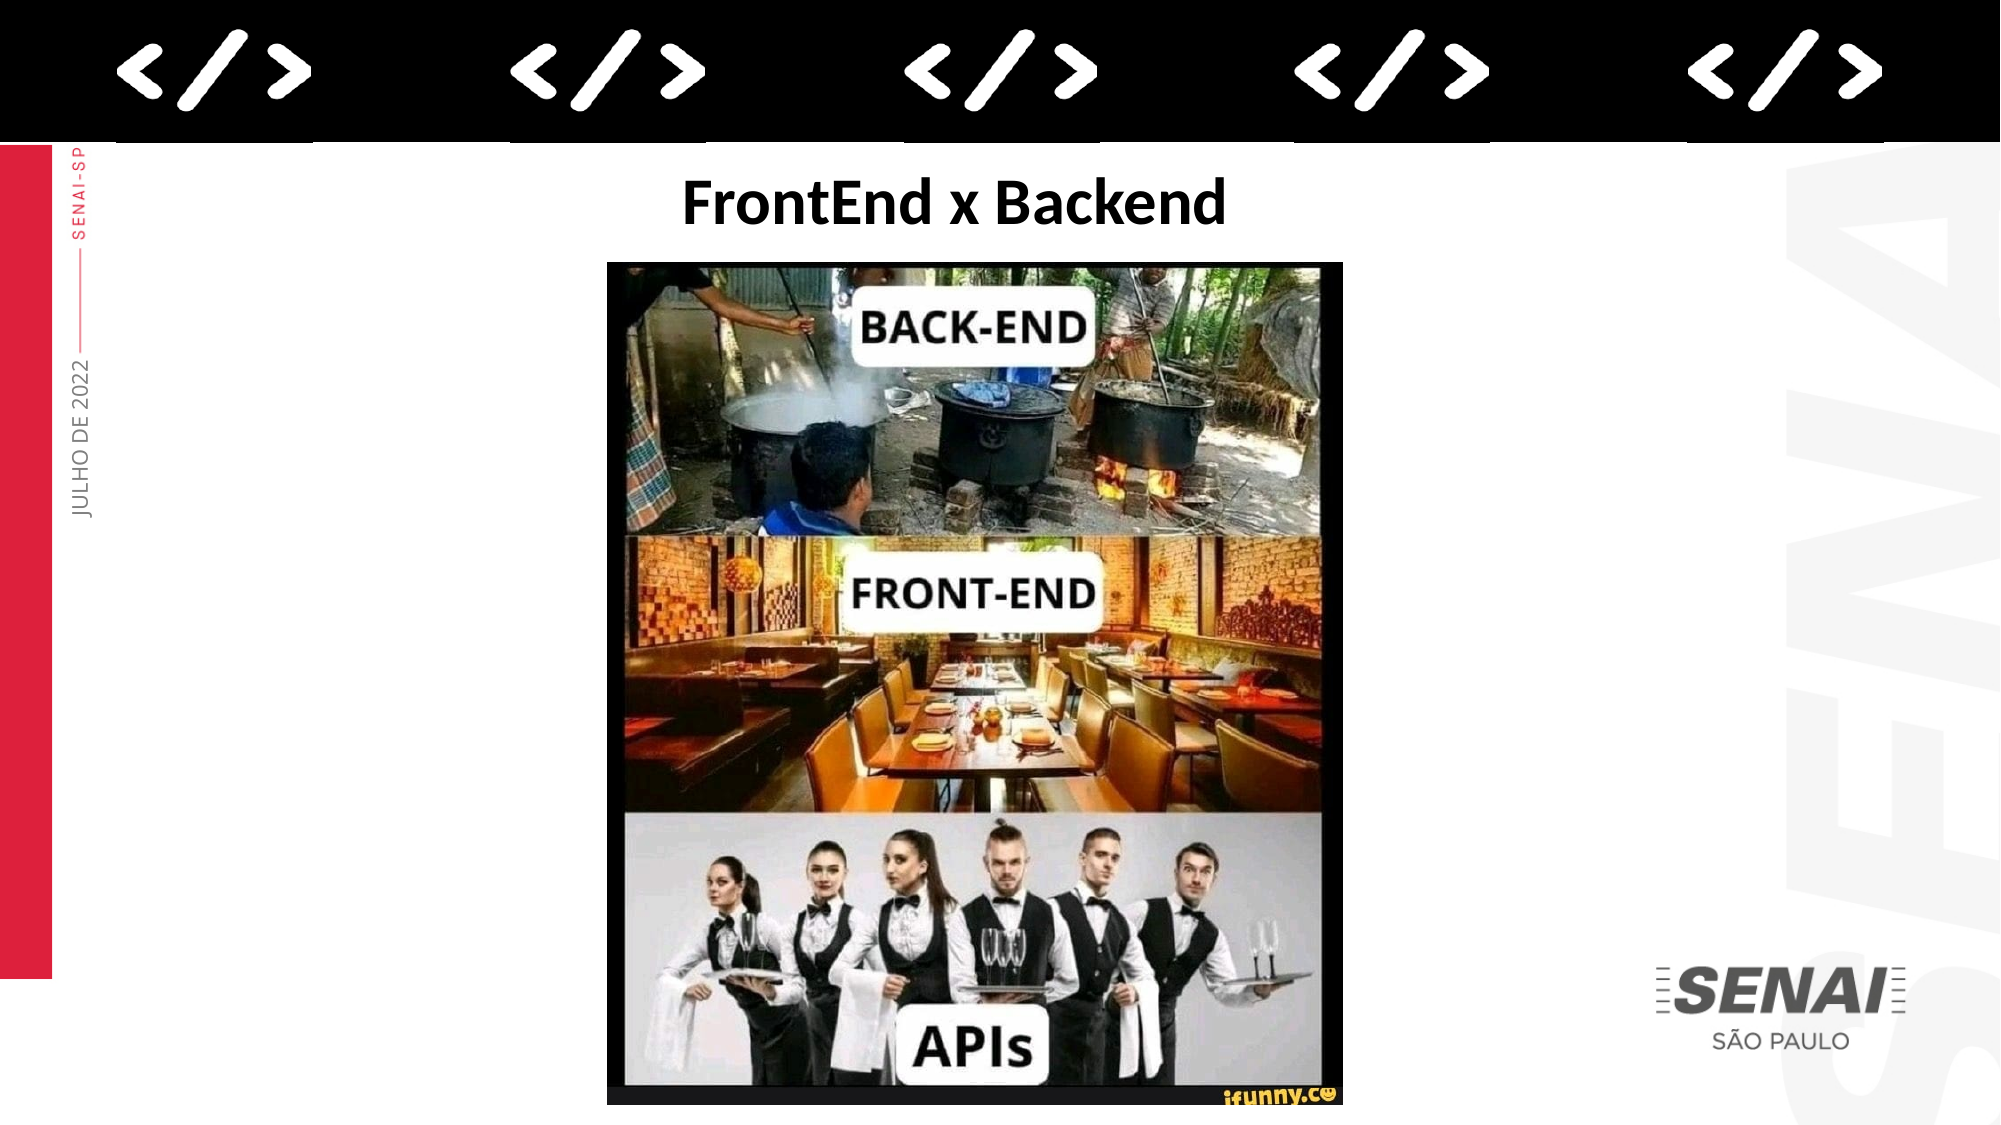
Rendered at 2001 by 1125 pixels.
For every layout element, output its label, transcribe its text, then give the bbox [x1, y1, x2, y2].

picture [0, 0, 2001, 1125]
text_box FrontEnd x Backend [111, 150, 1800, 326]
text_box [98, 143, 1915, 1105]
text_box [0, 0, 2000, 143]
list JULHO DE 2022 [61, 345, 98, 570]
